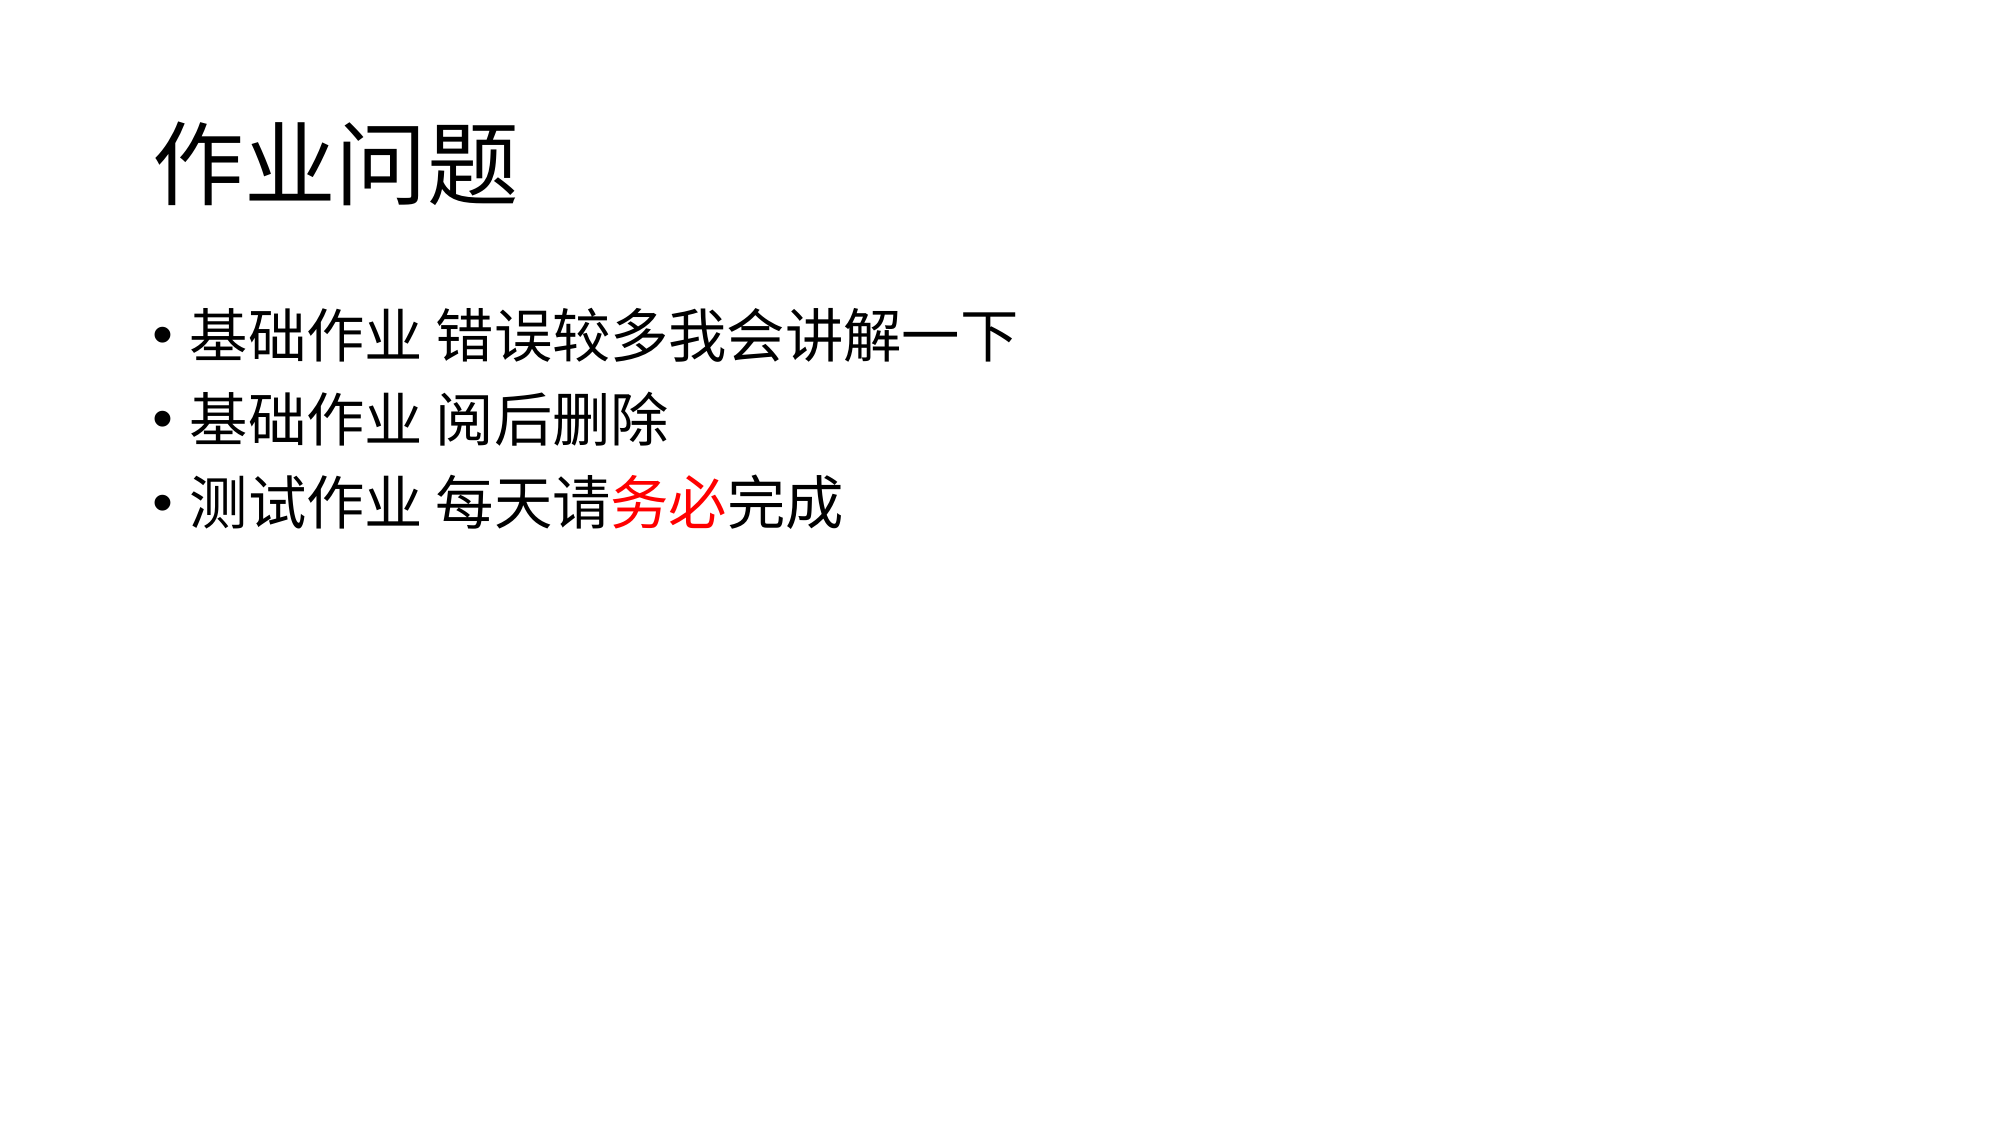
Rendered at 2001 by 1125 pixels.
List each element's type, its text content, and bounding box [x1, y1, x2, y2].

list 基础作业 错误较多我会讲解一下 基础作业 阅后删除 测试作业 每天请务必完成 [137, 299, 1863, 1014]
title 作业问题 [137, 59, 1863, 278]
